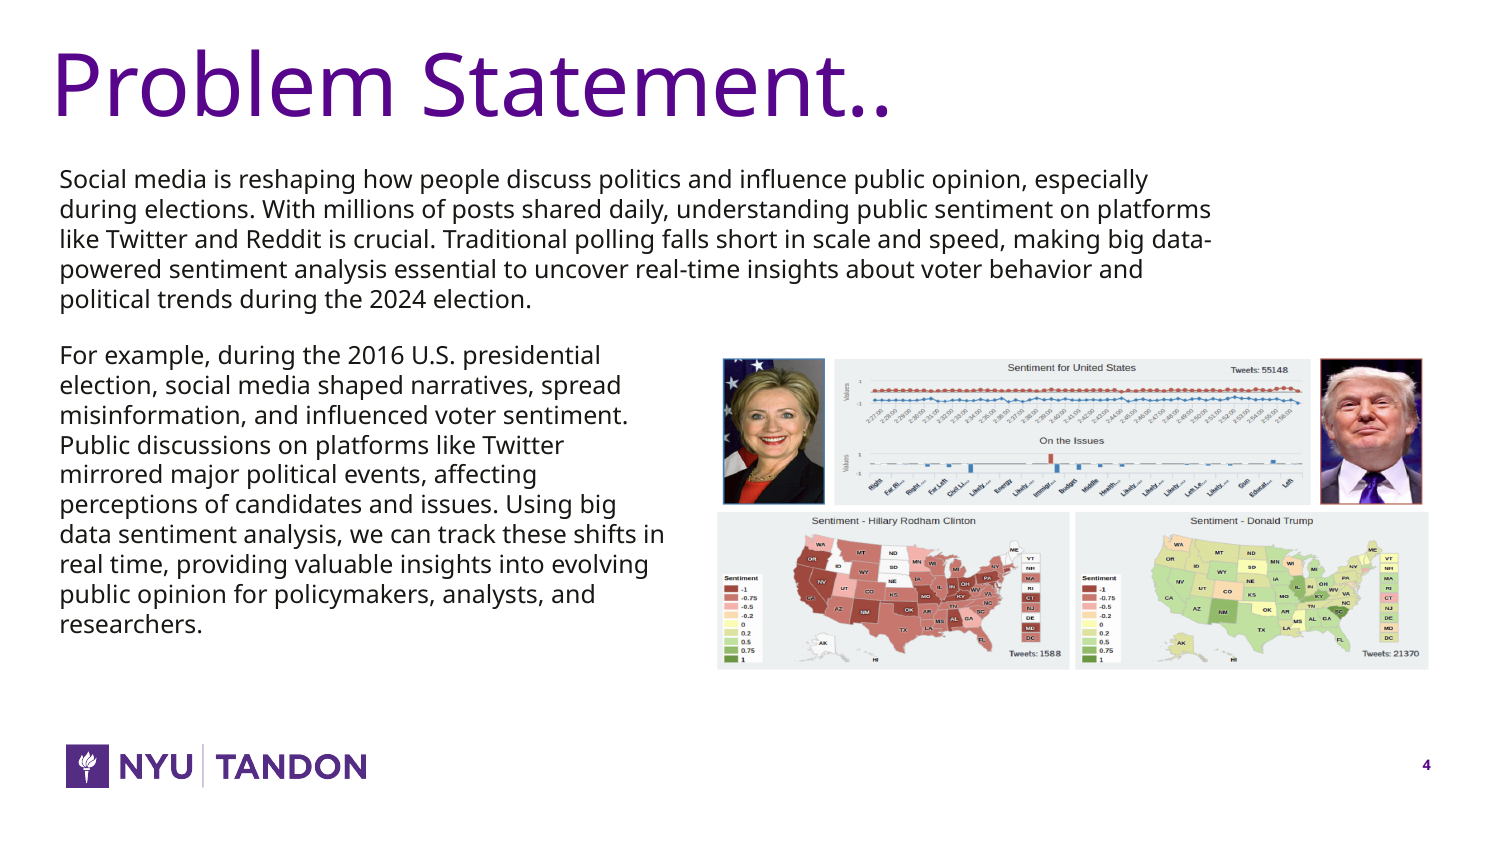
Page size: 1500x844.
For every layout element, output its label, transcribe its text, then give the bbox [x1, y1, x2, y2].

text_box Social media is reshaping how people discuss politics and influence public opinion, especially during elections. With millions of posts shared daily, understanding public sentiment on platforms like Twitter and Reddit is crucial. Traditional polling falls short in scale and speed, making big data-powered sentiment analysis essential to uncover real-time insights about voter behavior and political trends during the 2024 election. [44, 155, 1250, 321]
text_box For example, during the 2016 U.S. presidential election, social media shaped narratives, spread misinformation, and influenced voter sentiment. Public discussions on platforms like Twitter mirrored major political events, affecting perceptions of candidates and issues. Using big data sentiment analysis, we can track these shifts in real time, providing valuable insights into evolving public opinion for policymakers, analysts, and researchers. [44, 331, 692, 647]
picture [691, 343, 1485, 676]
picture [66, 744, 366, 788]
title Problem Statement.. [35, 30, 1418, 125]
